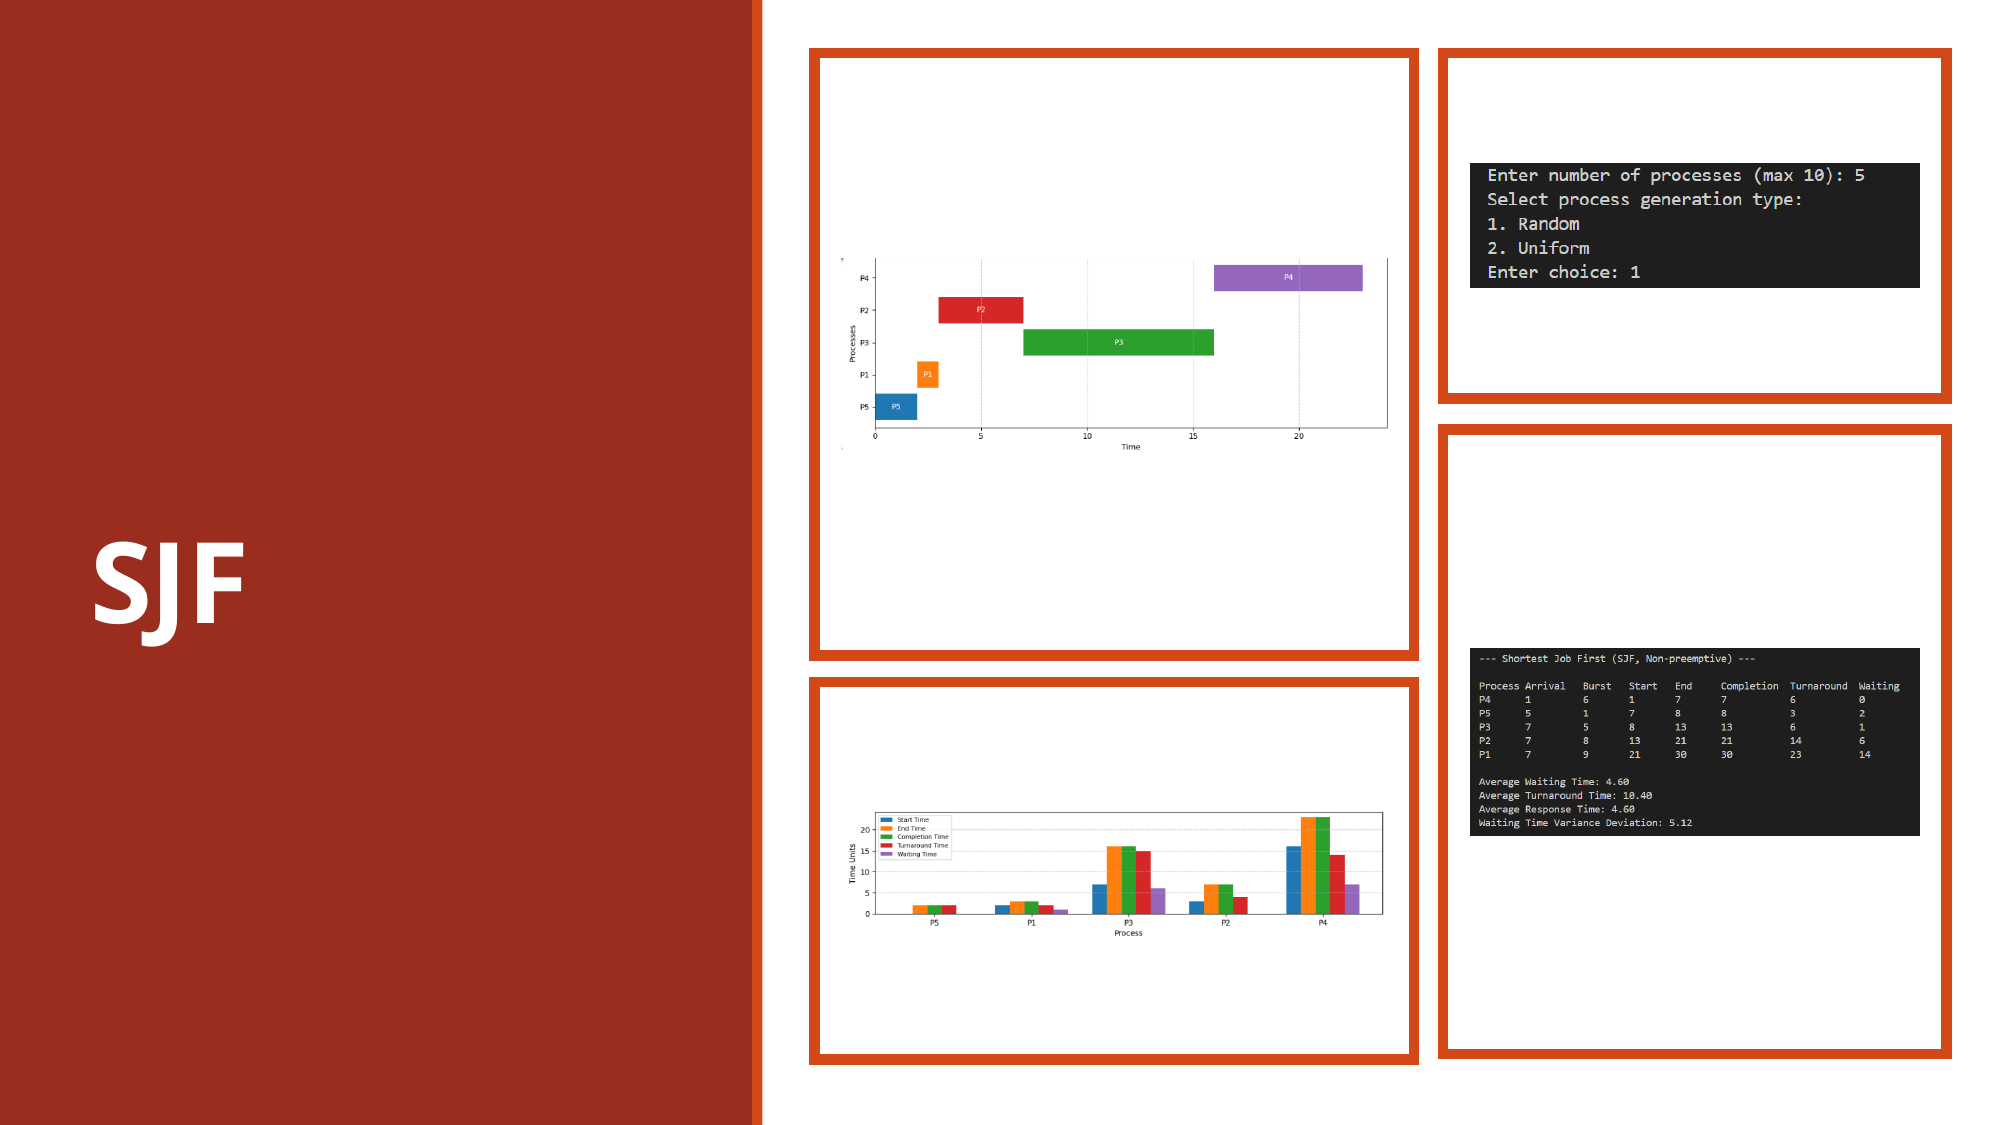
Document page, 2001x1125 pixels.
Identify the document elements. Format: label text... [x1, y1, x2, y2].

text_box [764, 0, 2000, 1125]
text_box [1442, 51, 1948, 400]
picture [840, 258, 1388, 451]
picture [1469, 647, 1921, 836]
text_box [813, 51, 1415, 657]
picture [842, 802, 1387, 939]
text_box [1442, 428, 1948, 1055]
text_box [0, 0, 751, 1125]
title SJF [75, 173, 676, 654]
picture [1469, 162, 1921, 289]
text_box [813, 681, 1415, 710]
text_box [751, 723, 764, 1125]
text_box [751, 0, 764, 710]
text_box [813, 723, 1415, 1061]
